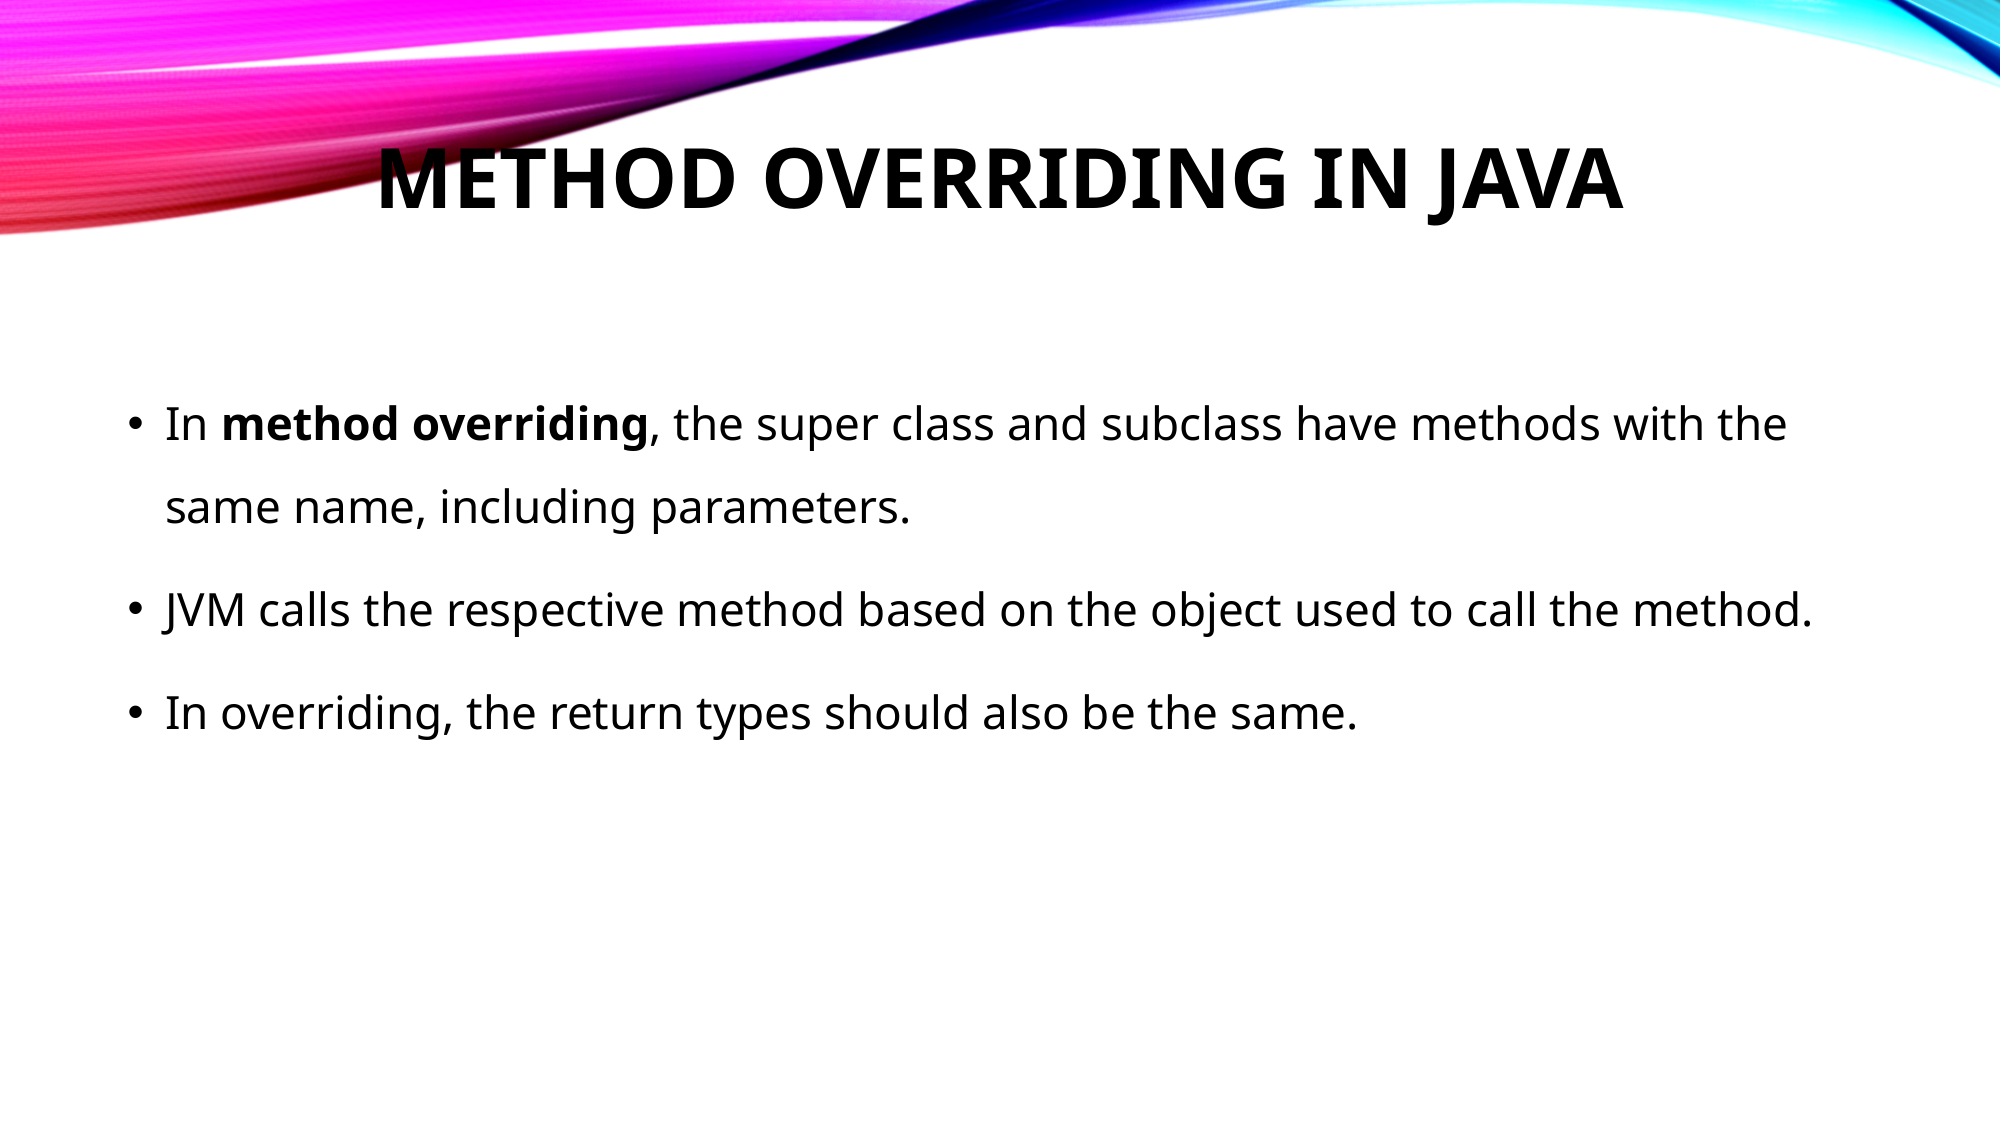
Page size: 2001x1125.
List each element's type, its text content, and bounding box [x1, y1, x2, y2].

title Method Overriding in Java [112, 125, 1888, 338]
picture [1910, 0, 2000, 45]
list In method overriding, the super class and subclass have methods with the same name, including parameters. JVM calls the respective method based on the object used to call the method. In overriding, the return types should also be the same. [112, 360, 1888, 1021]
picture [1890, 0, 2000, 75]
picture [0, 0, 2000, 237]
